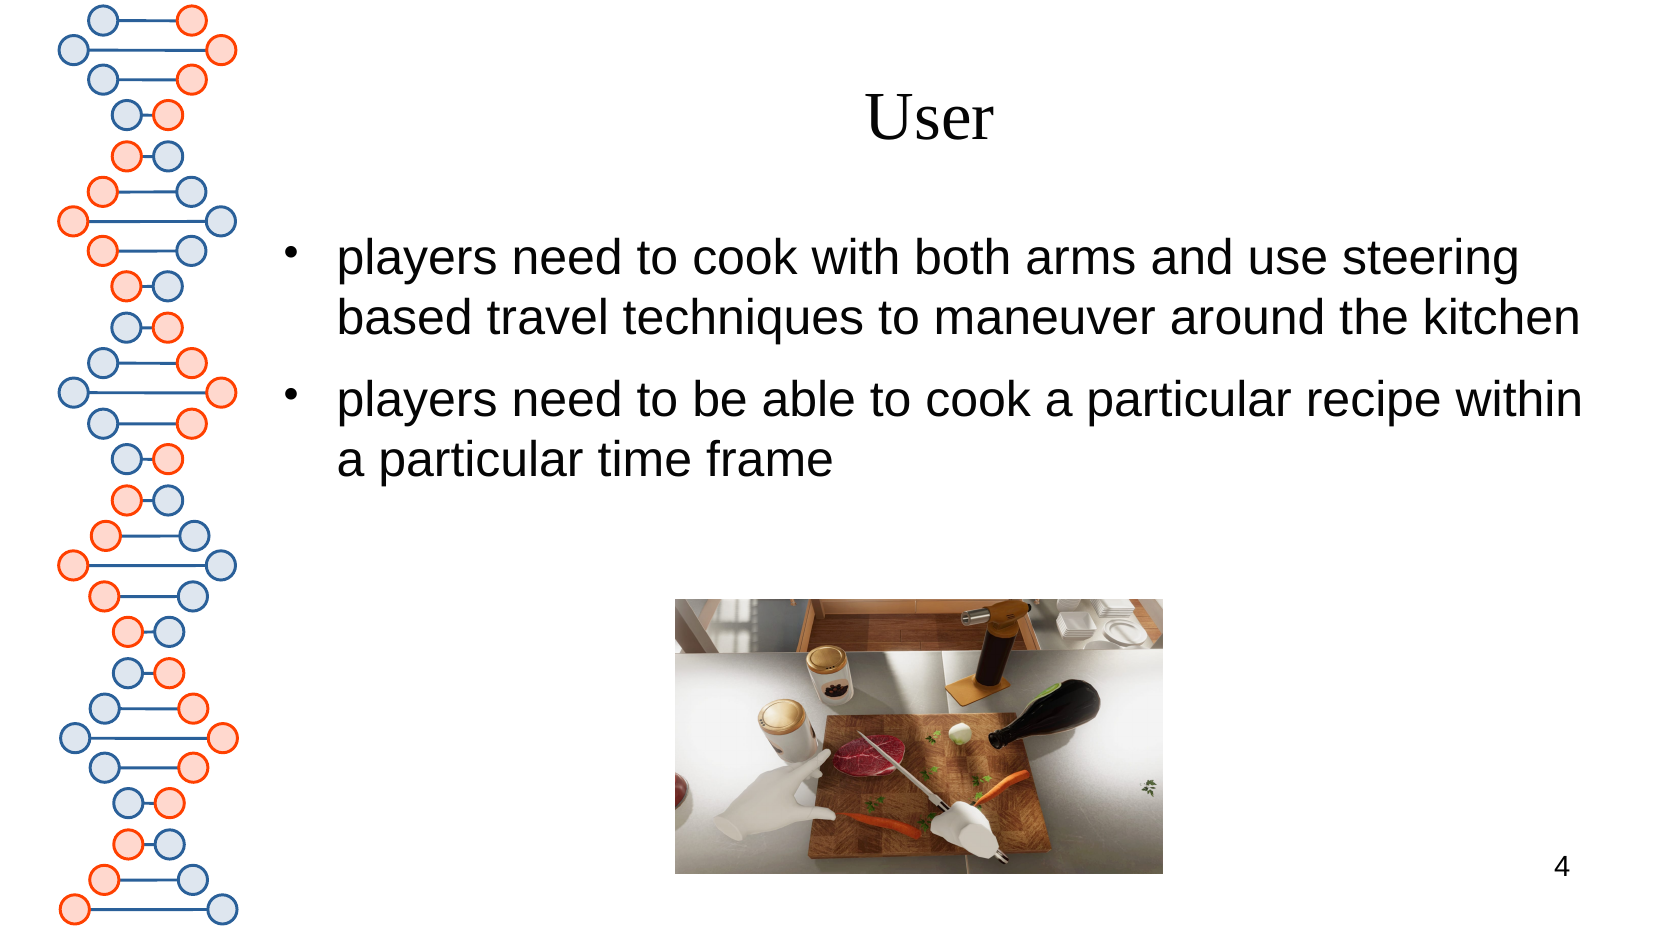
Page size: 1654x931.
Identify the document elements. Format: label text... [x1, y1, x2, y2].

slide_number 4 [1185, 847, 1571, 911]
title User [265, 35, 1595, 189]
list players need to cook with both arms and use steering based travel techniques to maneuver around the kitchen players need to be able to cook a particular recipe within a particular time frame [265, 224, 1595, 764]
picture [674, 599, 1163, 875]
